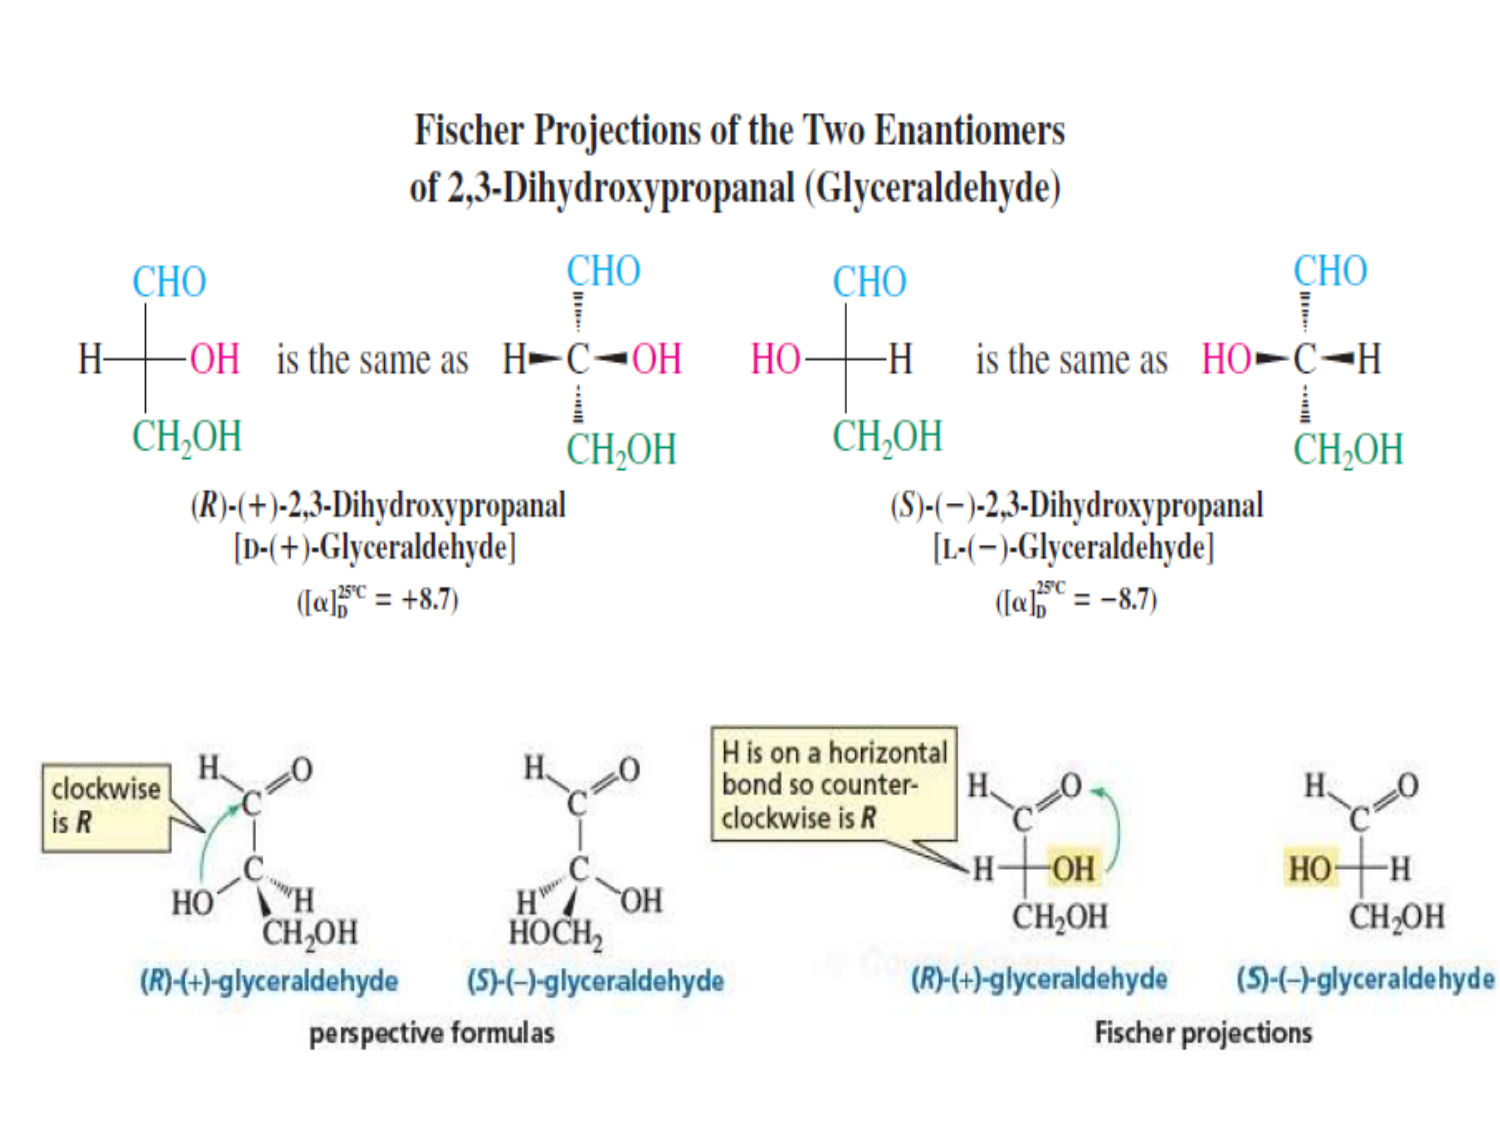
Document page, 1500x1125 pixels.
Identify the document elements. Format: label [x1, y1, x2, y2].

picture [62, 112, 1413, 632]
picture [34, 724, 1500, 1064]
